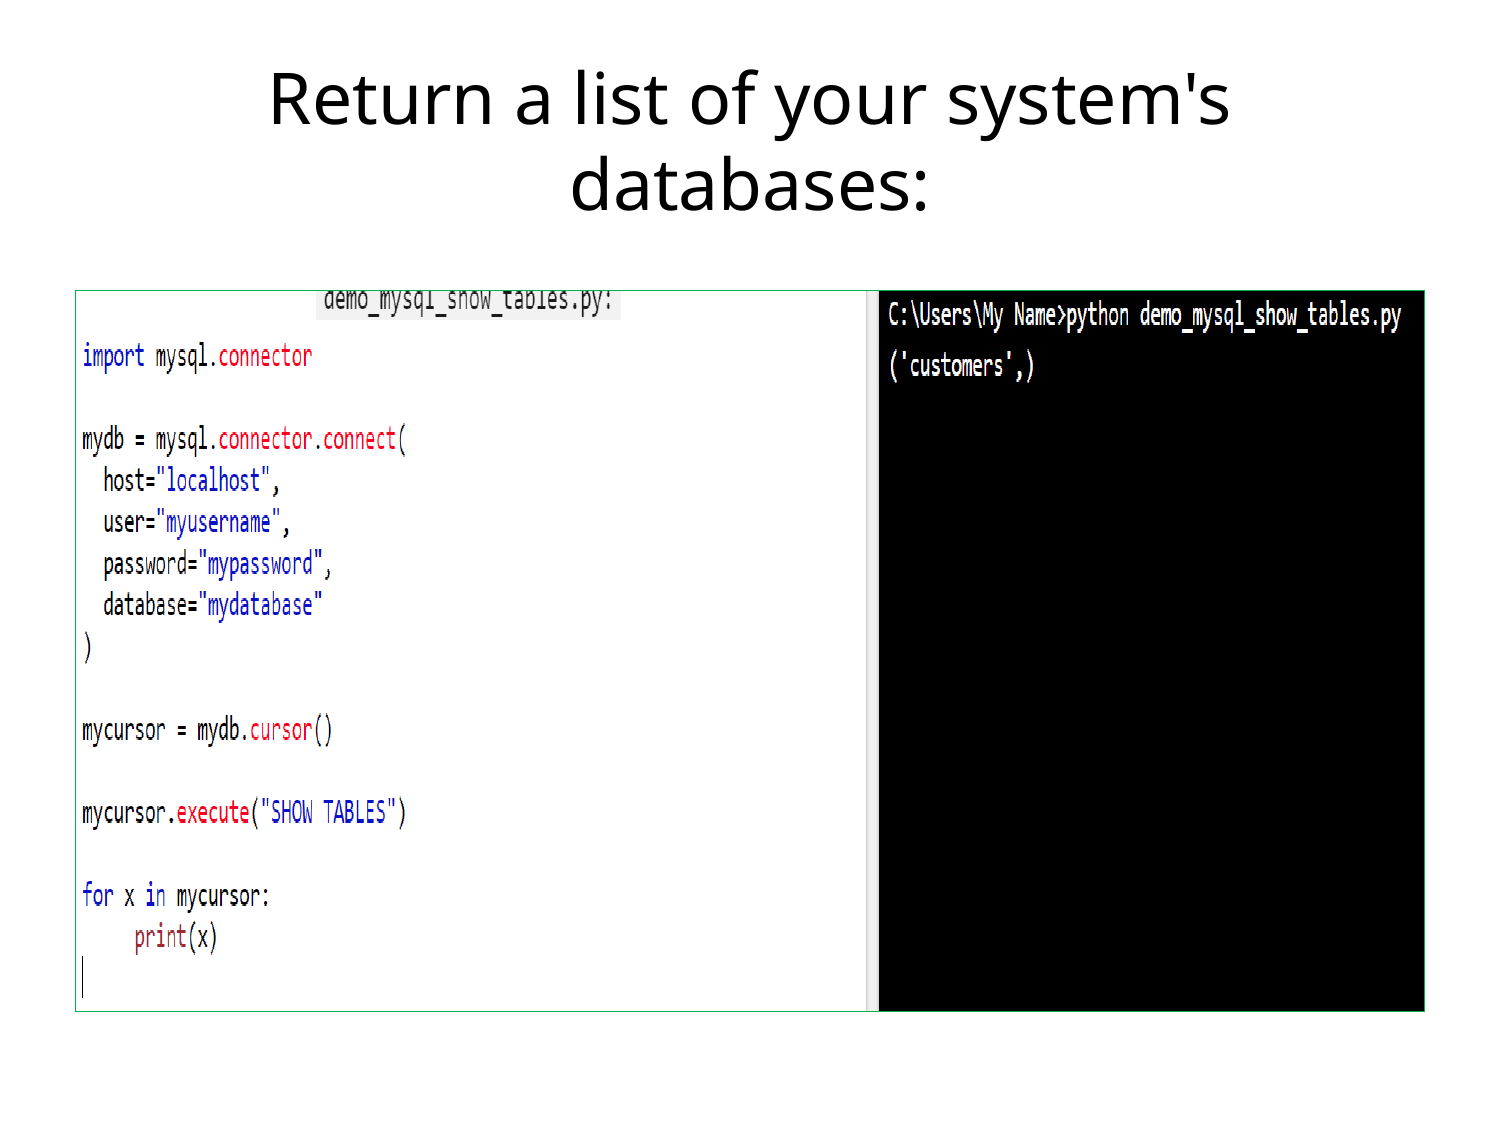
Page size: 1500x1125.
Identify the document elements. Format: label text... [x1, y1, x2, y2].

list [74, 290, 1426, 1012]
title Return a list of your system's databases: [75, 45, 1425, 233]
